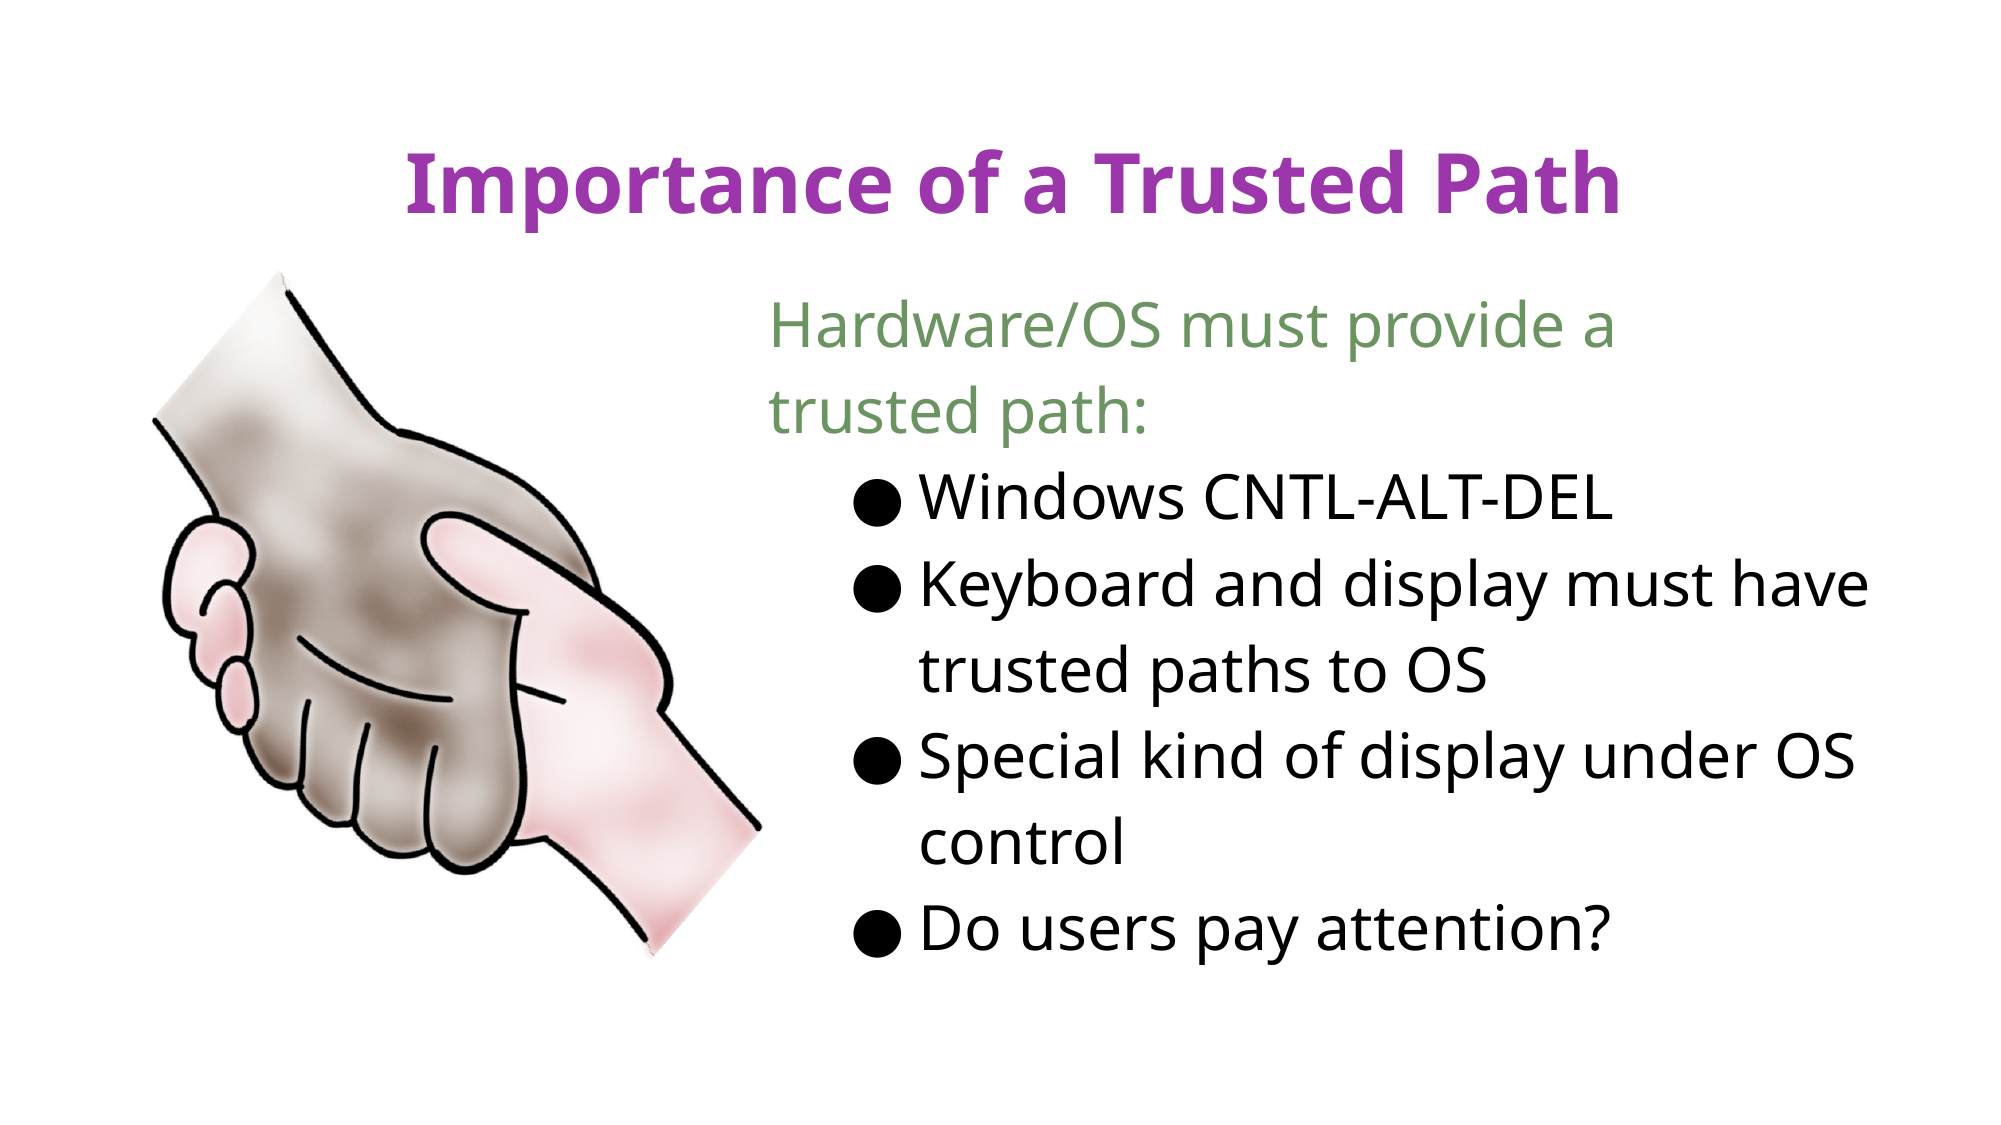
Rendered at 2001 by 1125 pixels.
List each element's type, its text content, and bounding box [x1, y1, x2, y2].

text_box Hardware/OS must provide a trusted path: Windows CNTL-ALT-DEL Keyboard and display must have trusted paths to OS Special kind of display under OS control Do users pay attention? [754, 248, 1898, 989]
title Importance of a Trusted Path [133, 61, 1898, 249]
picture [21, 271, 834, 1045]
